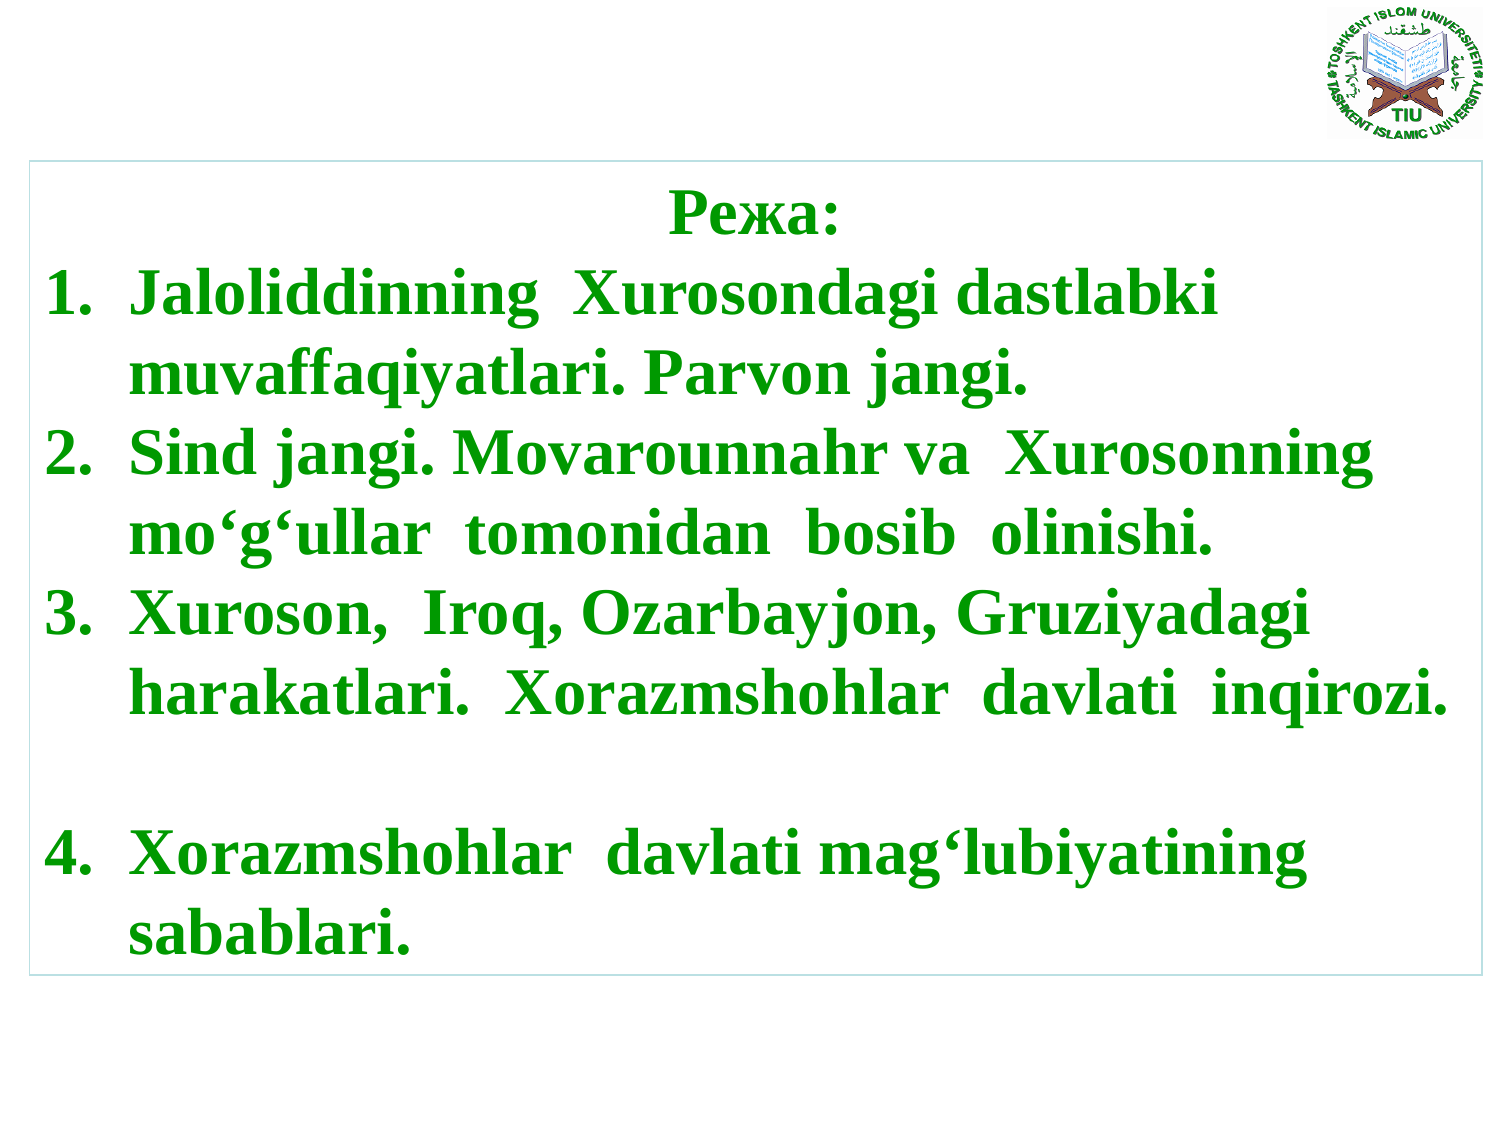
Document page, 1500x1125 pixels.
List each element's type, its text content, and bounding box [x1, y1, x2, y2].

text_box Режа: Jaloliddinning Xurosondagi dastlabki muvaffaqiyatlari. Parvon jangi. Sind jangi. Movarounnahr va Xurosonning mo‘g‘ullar tomonidan bosib olinishi. Xuroson, Iroq, Ozarbayjon, Gruziyadagi harakatlari. Xorazmshohlar davlati inqirozi. Xorazmshohlar davlati mag‘lubiyatining sabablari. [29, 160, 1483, 976]
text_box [1327, 6, 1483, 140]
